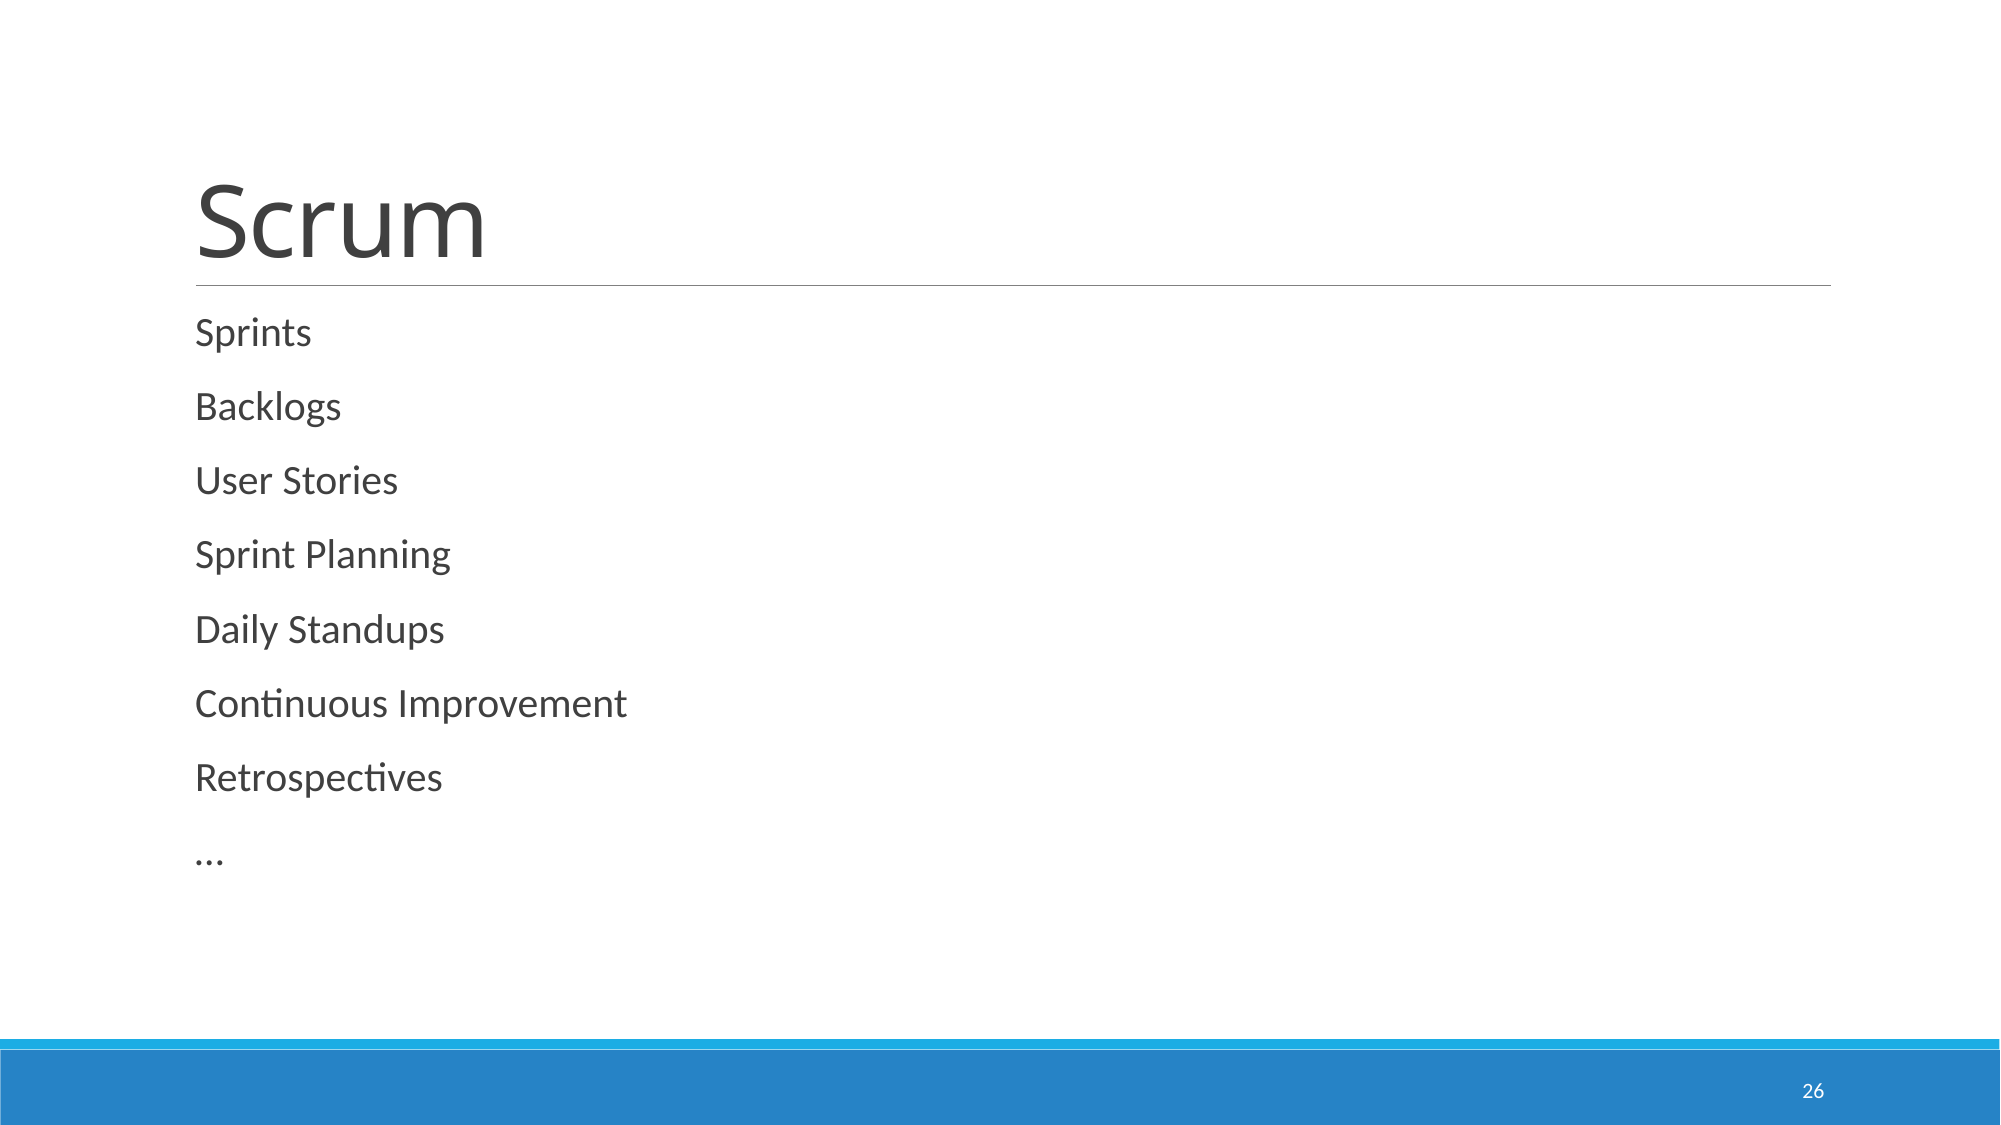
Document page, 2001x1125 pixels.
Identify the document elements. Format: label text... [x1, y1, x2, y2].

slide_number 26 [1624, 1059, 1840, 1120]
list Sprints Backlogs User Stories Sprint Planning Daily Standups Continuous Improvement Retrospectives … [180, 302, 1830, 963]
title Scrum [180, 47, 1830, 285]
